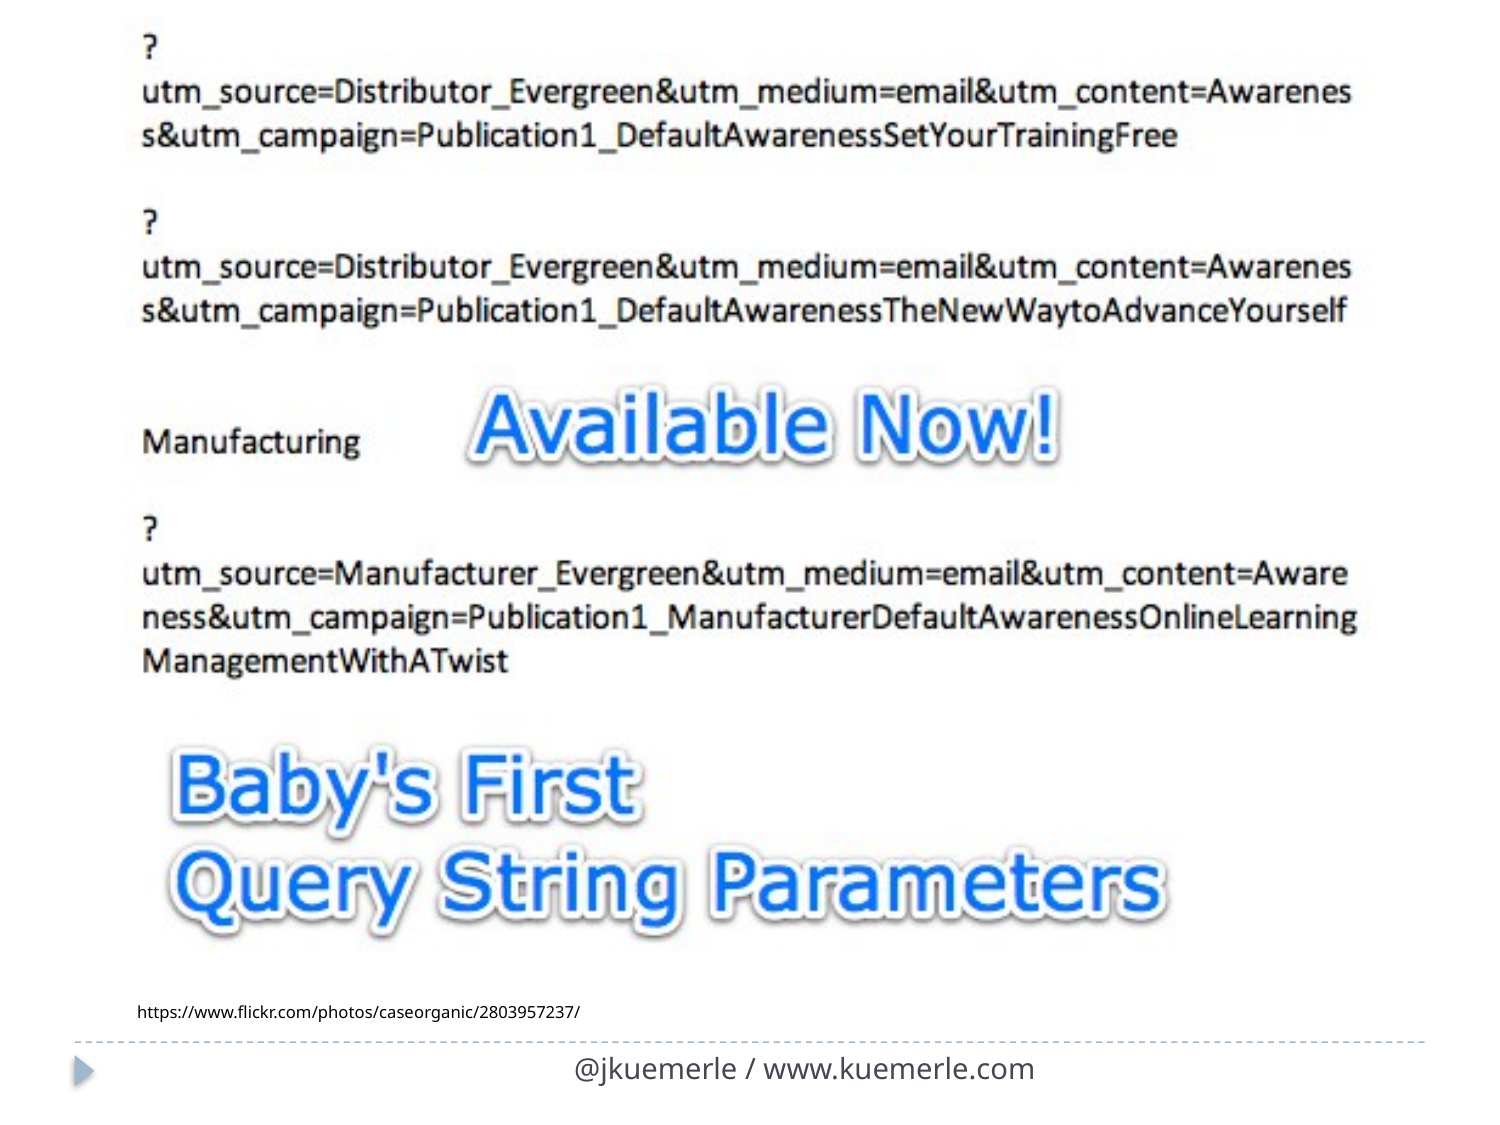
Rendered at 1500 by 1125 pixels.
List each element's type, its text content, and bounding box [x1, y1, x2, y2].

picture [124, 16, 1376, 992]
footer @jkuemerle / www.kuemerle.com [475, 1042, 1051, 1103]
text_box https://www.flickr.com/photos/caseorganic/2803957237/ [122, 1002, 873, 1030]
